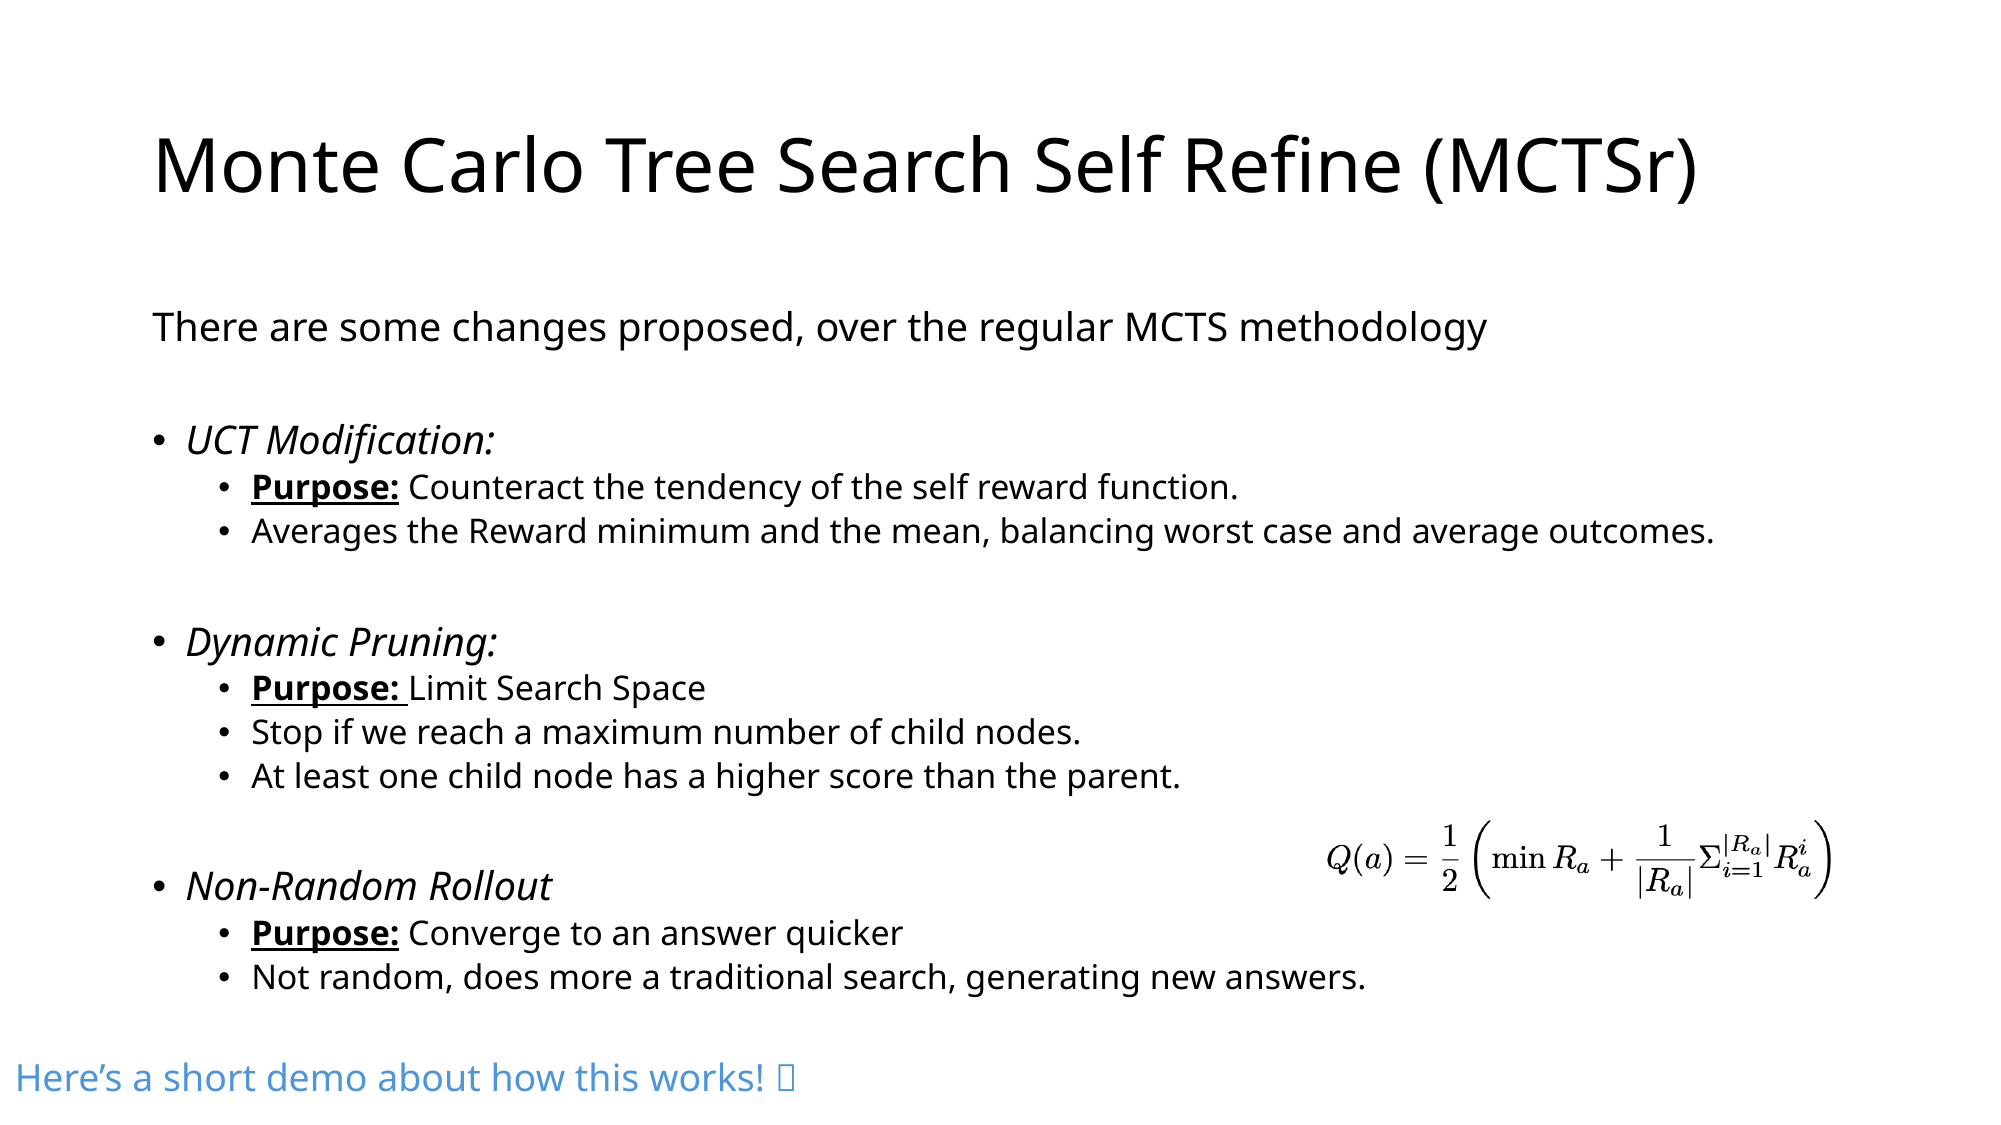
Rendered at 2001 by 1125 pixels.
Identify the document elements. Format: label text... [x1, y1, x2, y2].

text_box Here’s a short demo about how this works!  [0, 1046, 862, 1106]
picture [1286, 763, 1863, 929]
title Monte Carlo Tree Search Self Refine (MCTSr) [137, 59, 1863, 278]
list There are some changes proposed, over the regular MCTS methodology UCT Modification: Purpose: Counteract the tendency of the self reward function. Averages the Reward minimum and the mean, balancing worst case and average outcomes. Dynamic Pruning: Purpose: Limit Search Space Stop if we reach a maximum number of child nodes. At least one child node has a higher score than the parent. Non-Random Rollout Purpose: Converge to an answer quicker Not random, does more a traditional search, generating new answers. [137, 299, 1863, 1014]
